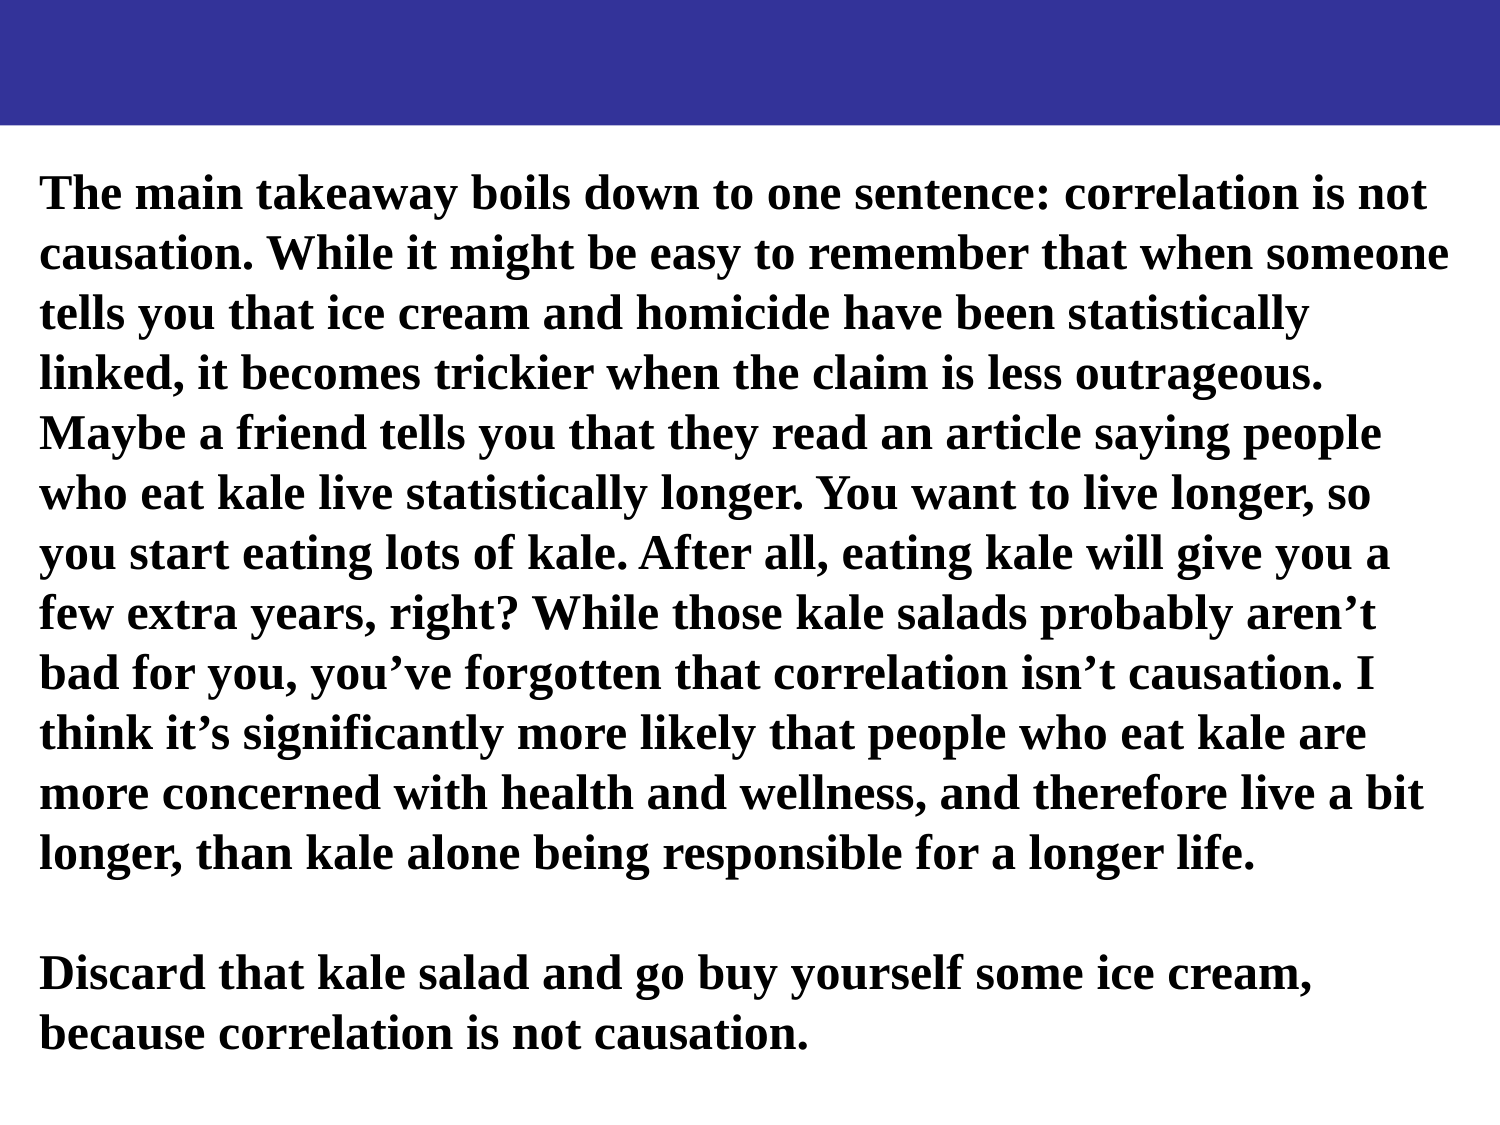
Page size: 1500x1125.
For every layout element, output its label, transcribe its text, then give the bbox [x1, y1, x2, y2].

text_box The main takeaway boils down to one sentence: correlation is not causation. While it might be easy to remember that when someone tells you that ice cream and homicide have been statistically linked, it becomes trickier when the claim is less outrageous. Maybe a friend tells you that they read an article saying people who eat kale live statistically longer. You want to live longer, so you start eating lots of kale. After all, eating kale will give you a few extra years, right? While those kale salads probably aren’t bad for you, you’ve forgotten that correlation isn’t causation. I think it’s significantly more likely that people who eat kale are more concerned with health and wellness, and therefore live a bit longer, than kale alone being responsible for a longer life. Discard that kale salad and go buy yourself some ice cream, because correlation is not causation. [24, 151, 1476, 1067]
